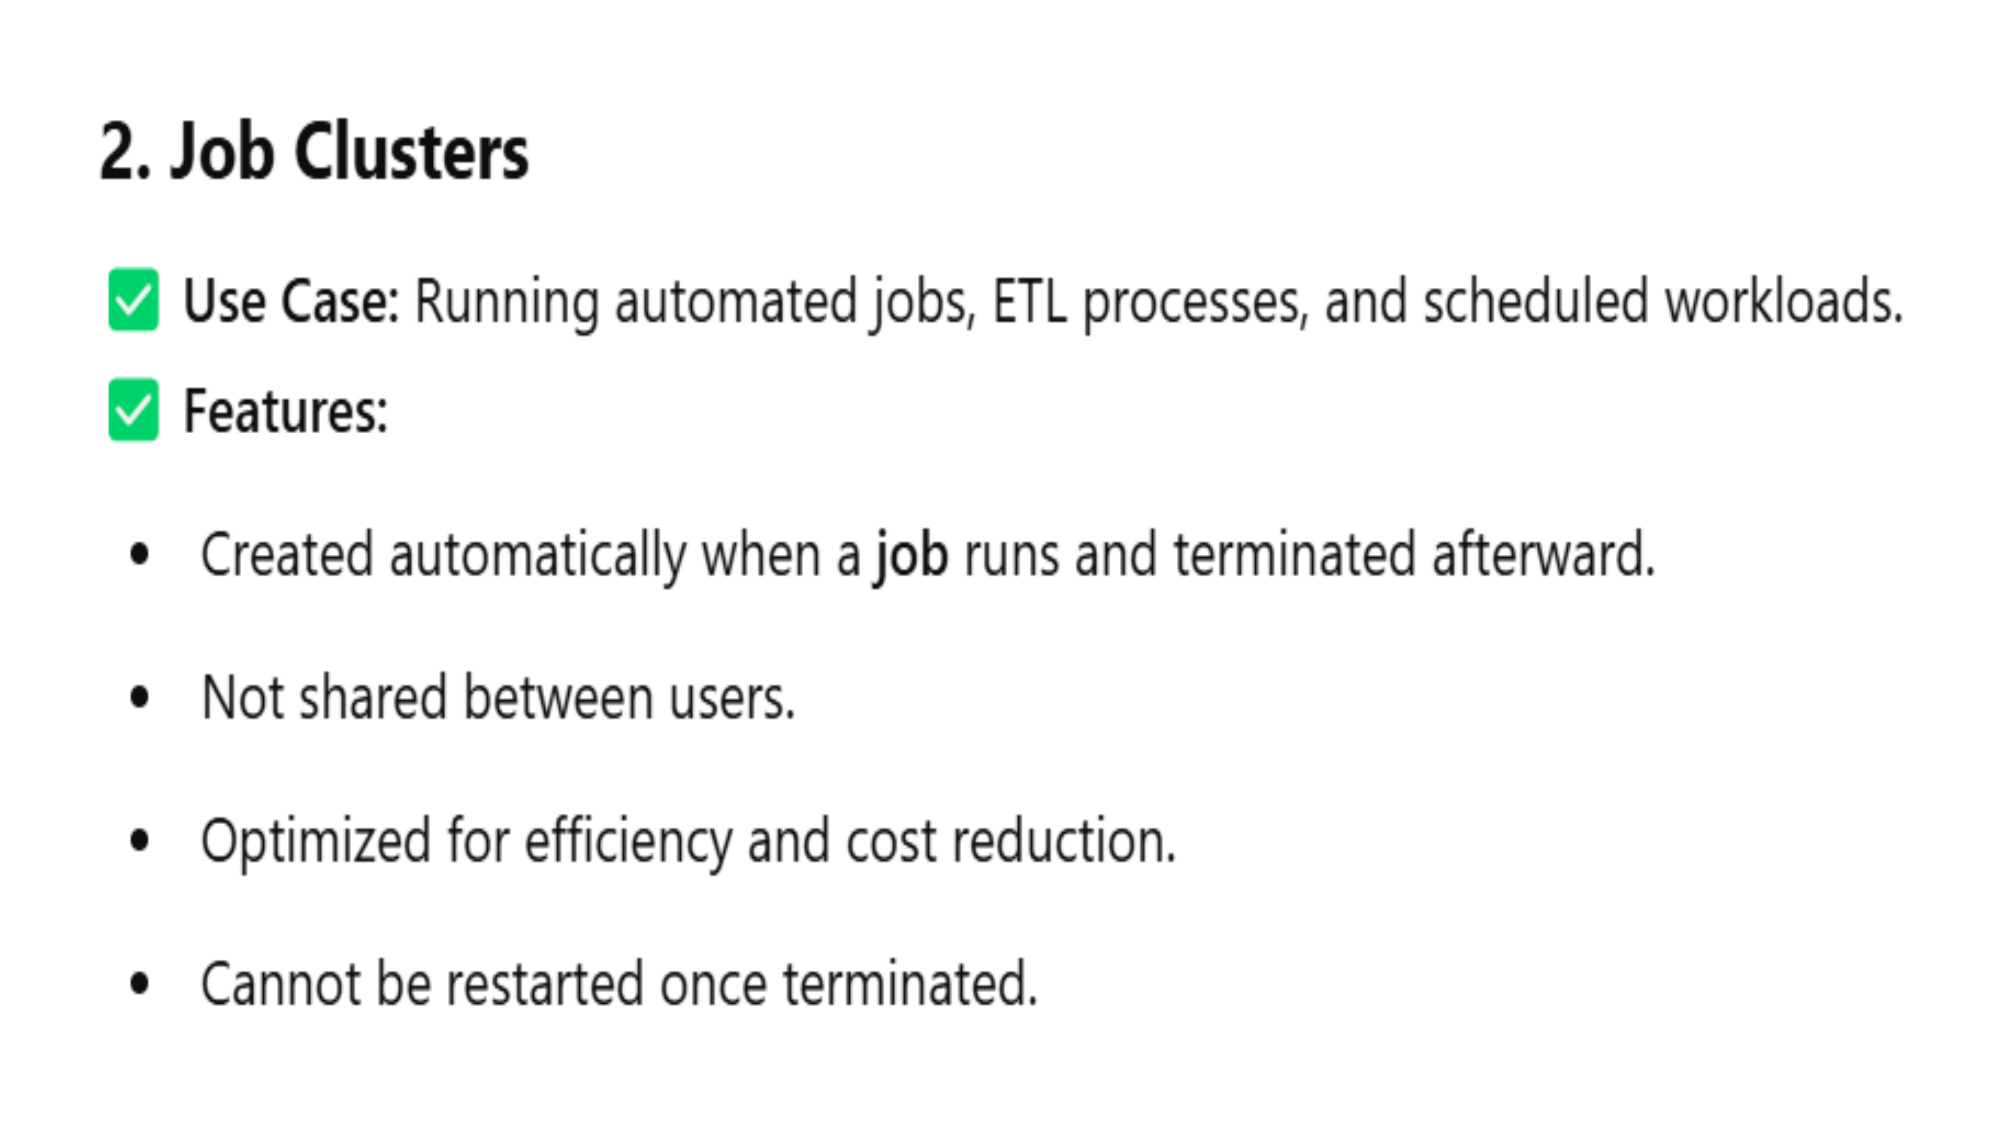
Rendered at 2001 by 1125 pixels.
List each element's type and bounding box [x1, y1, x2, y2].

picture [61, 42, 1907, 1036]
